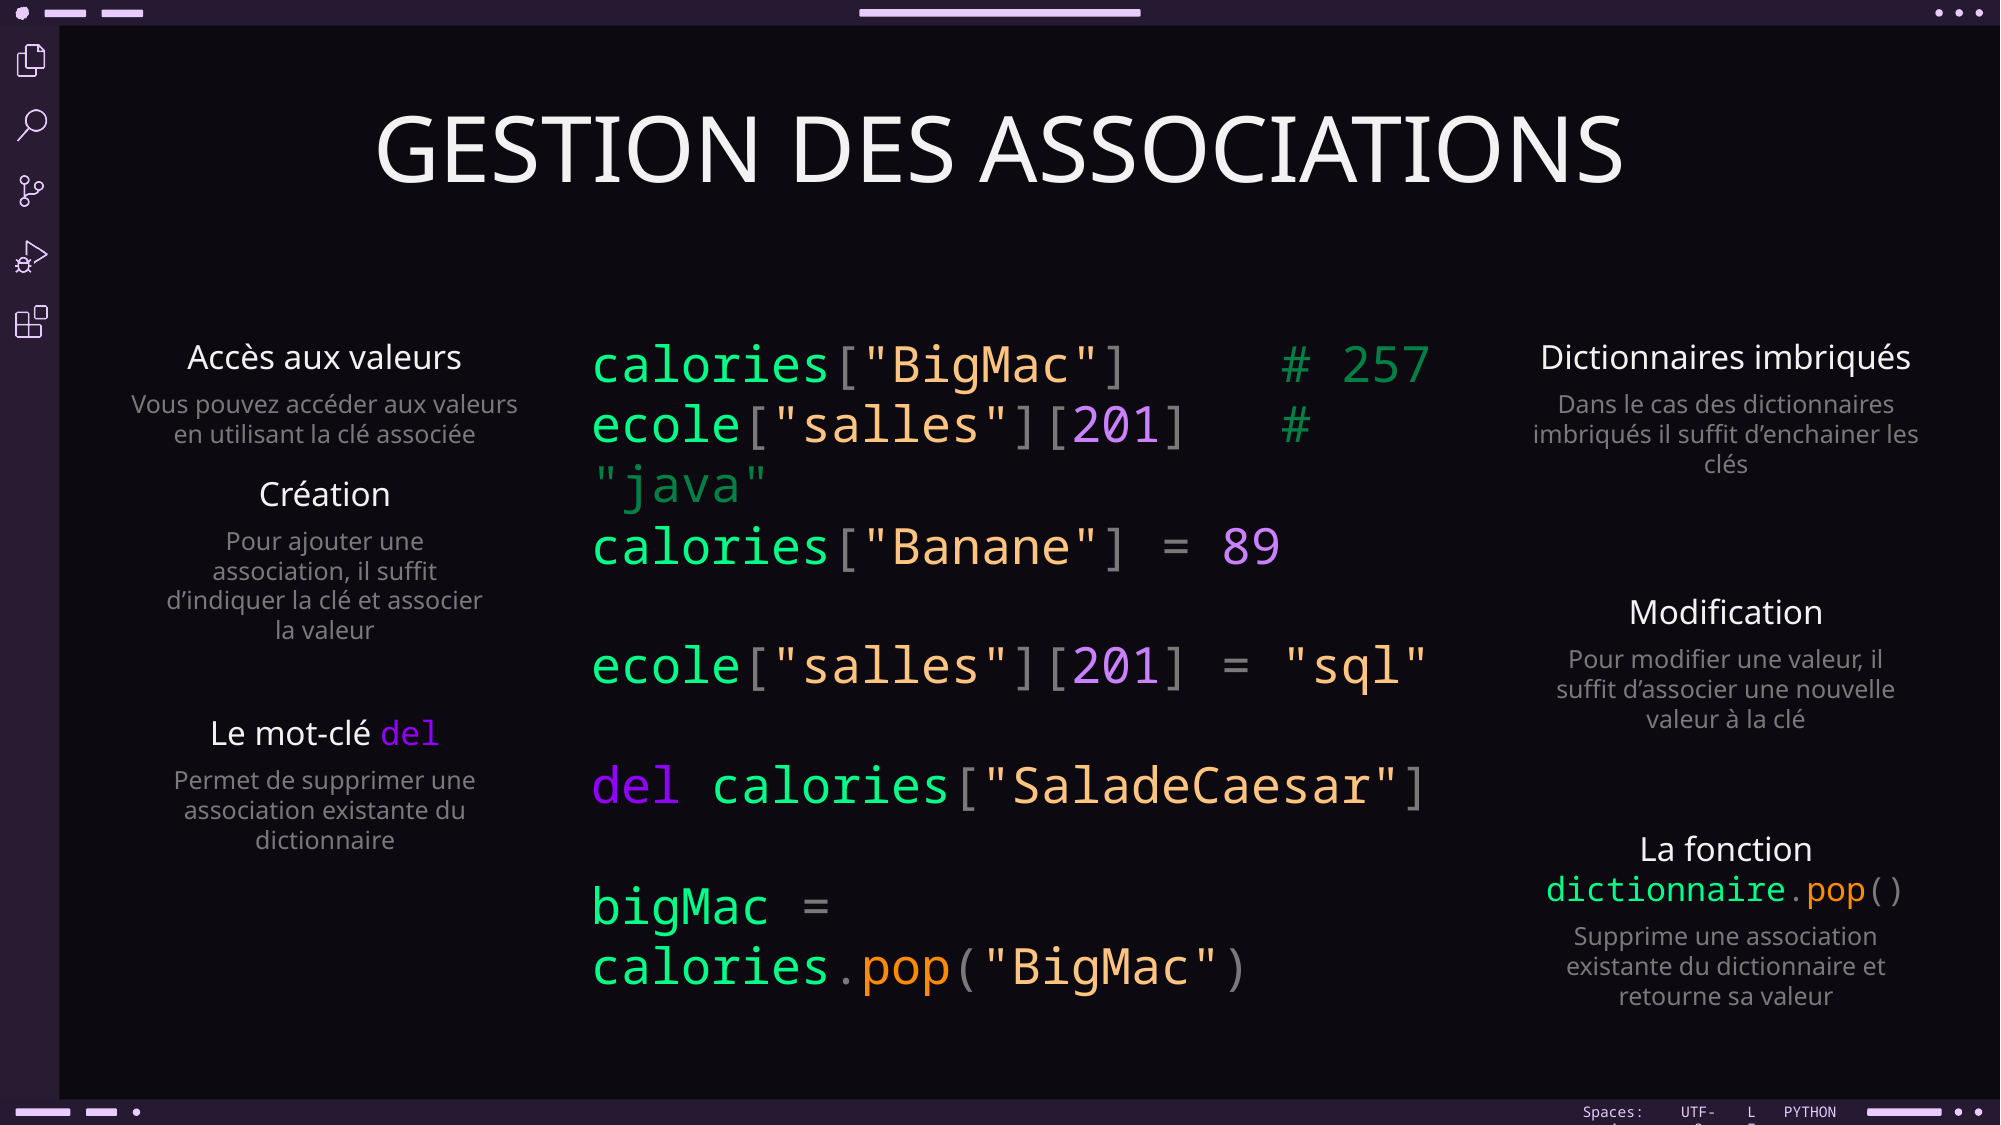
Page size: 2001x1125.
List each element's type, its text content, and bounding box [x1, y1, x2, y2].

text_box calories["Banane"] = 89 [576, 507, 1464, 582]
text_box calories["BigMac"] # 257 ecole["salles"][201] # "java" [576, 325, 1464, 507]
text_box La fonction dictionnaire.pop() Supprime une association existante du dictionnaire et retourne sa valeur [1505, 820, 1947, 1018]
text_box GESTION DES ASSOCIATIONS [142, 95, 1858, 210]
text_box Accès aux valeurs Vous pouvez accéder aux valeurs en utilisant la clé associée [115, 329, 535, 457]
text_box Dictionnaires imbriqués Dans le cas des dictionnaires imbriqués il suffit d’enchainer les clés [1505, 329, 1947, 487]
picture [15, 44, 48, 77]
text_box Le mot-clé del Permet de supprimer une association existante du dictionnaire [115, 704, 535, 862]
picture [15, 240, 48, 273]
text_box Création Pour ajouter une association, il suffit d’indiquer la clé et associer la valeur [146, 465, 504, 653]
text_box del calories["SaladeCaesar"] [576, 746, 1464, 821]
text_box ecole["salles"][201] = "sql" [576, 626, 1464, 702]
text_box Modification Pour modifier une valeur, il suffit d’associer une nouvelle valeur à la clé [1535, 583, 1917, 741]
picture [15, 305, 48, 338]
picture [15, 175, 48, 207]
picture [15, 109, 48, 142]
text_box bigMac = calories.pop("BigMac") [576, 867, 1464, 1003]
